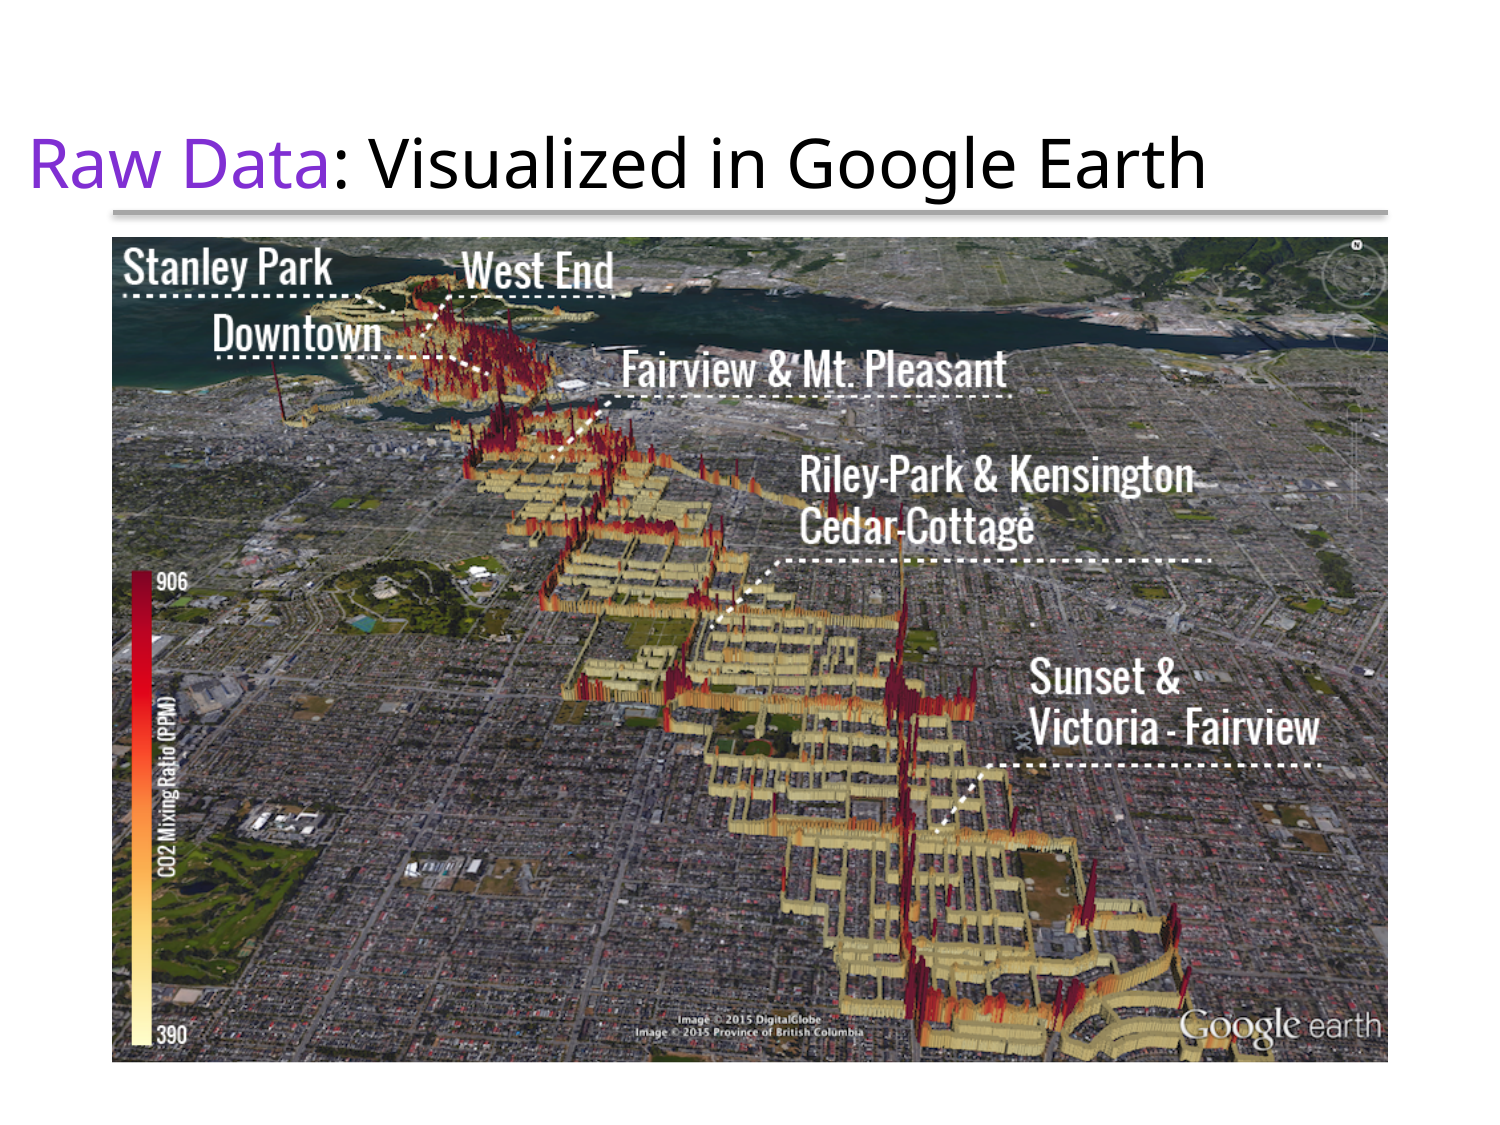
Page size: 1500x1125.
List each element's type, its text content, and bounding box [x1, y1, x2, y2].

text_box Raw Data: Visualized in Google Earth [12, 112, 1224, 210]
picture [112, 237, 1388, 1064]
